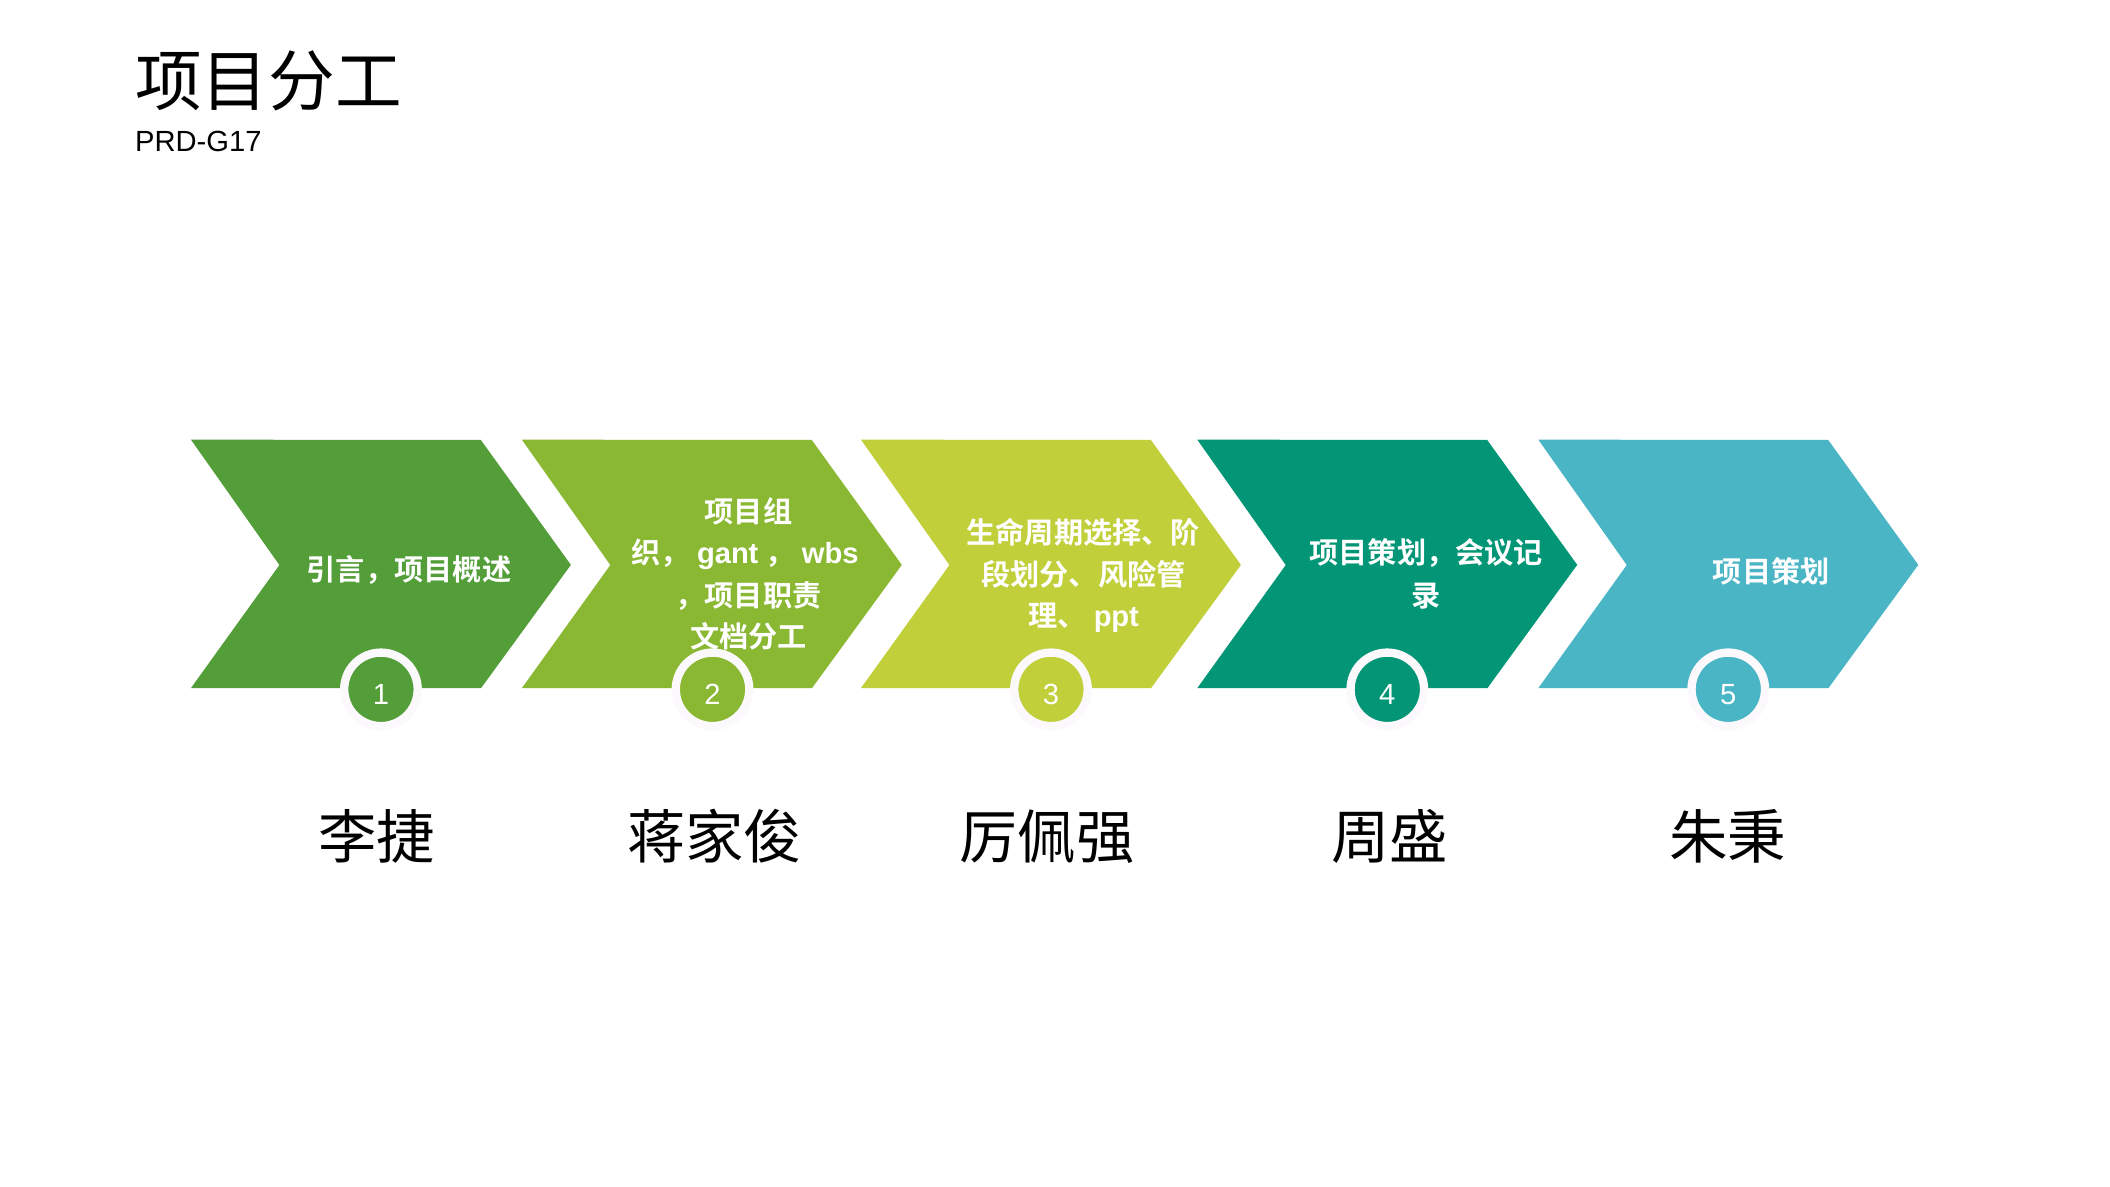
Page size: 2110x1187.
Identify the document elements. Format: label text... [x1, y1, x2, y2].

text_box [1691, 652, 1766, 727]
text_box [860, 439, 1197, 689]
text_box 蒋家俊 [566, 786, 863, 871]
text_box 项目分工 [135, 38, 783, 119]
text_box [344, 652, 418, 727]
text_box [1197, 439, 1538, 689]
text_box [675, 652, 750, 727]
text_box 周盛 [1241, 786, 1538, 871]
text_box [1538, 439, 1919, 689]
text_box 厉佩强 [898, 786, 1195, 871]
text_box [1014, 652, 1088, 727]
text_box 朱秉 [1579, 786, 1876, 871]
text_box 李捷 [228, 786, 525, 871]
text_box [190, 439, 521, 689]
text_box PRD-G17 [135, 122, 596, 158]
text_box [1350, 652, 1425, 727]
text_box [521, 439, 860, 689]
